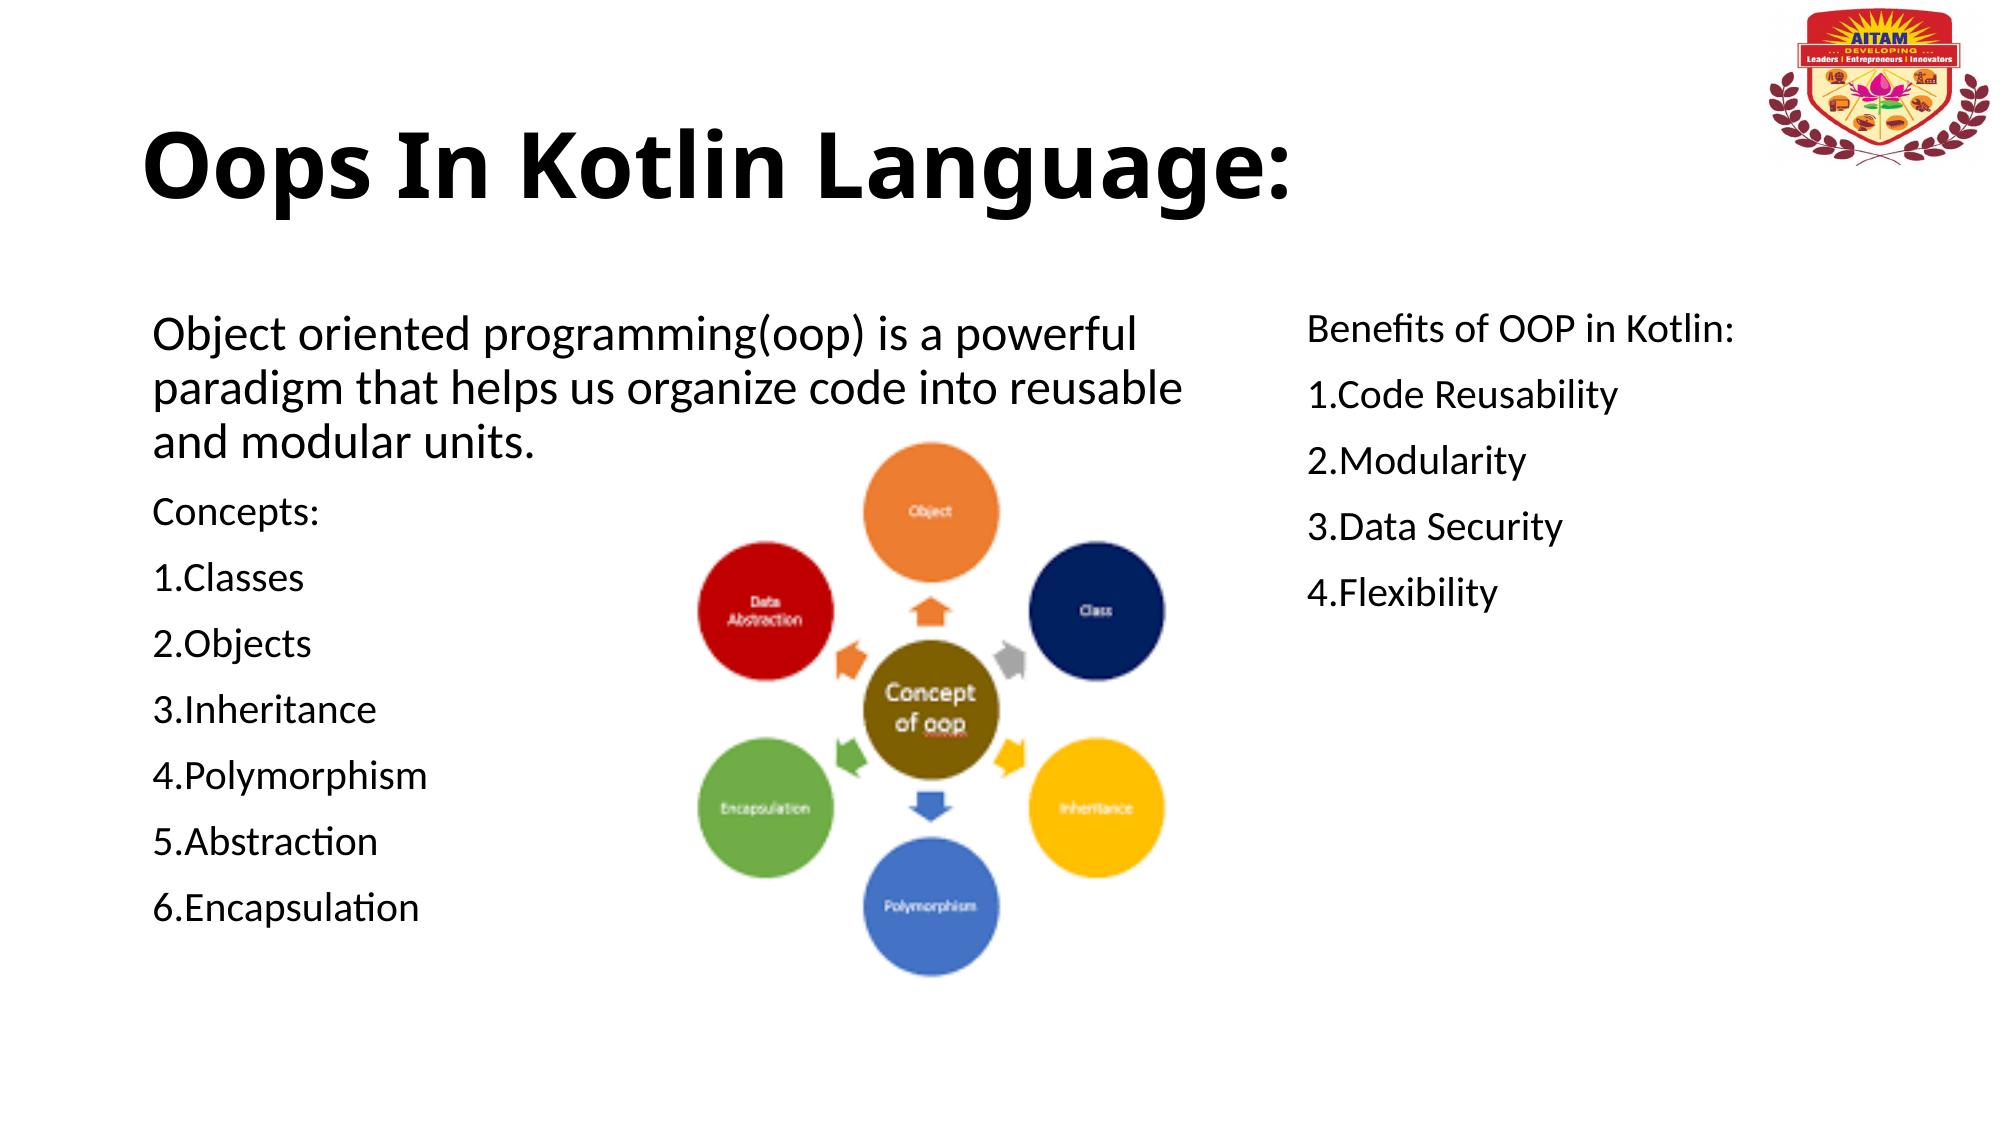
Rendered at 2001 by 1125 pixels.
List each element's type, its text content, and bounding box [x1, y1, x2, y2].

list Benefits of OOP in Kotlin: 1.Code Reusability 2.Modularity 3.Data Security 4.Flexibility [1291, 299, 1863, 1014]
title Oops In Kotlin Language: [125, 59, 1850, 278]
list Object oriented programming(oop) is a powerful paradigm that helps us organize code into reusable and modular units. Concepts: 1.Classes 2.Objects 3.Inheritance 4.Polymorphism 5.Abstraction 6.Encapsulation [137, 299, 1236, 1014]
picture [1766, 8, 1991, 169]
picture [621, 423, 1252, 1014]
